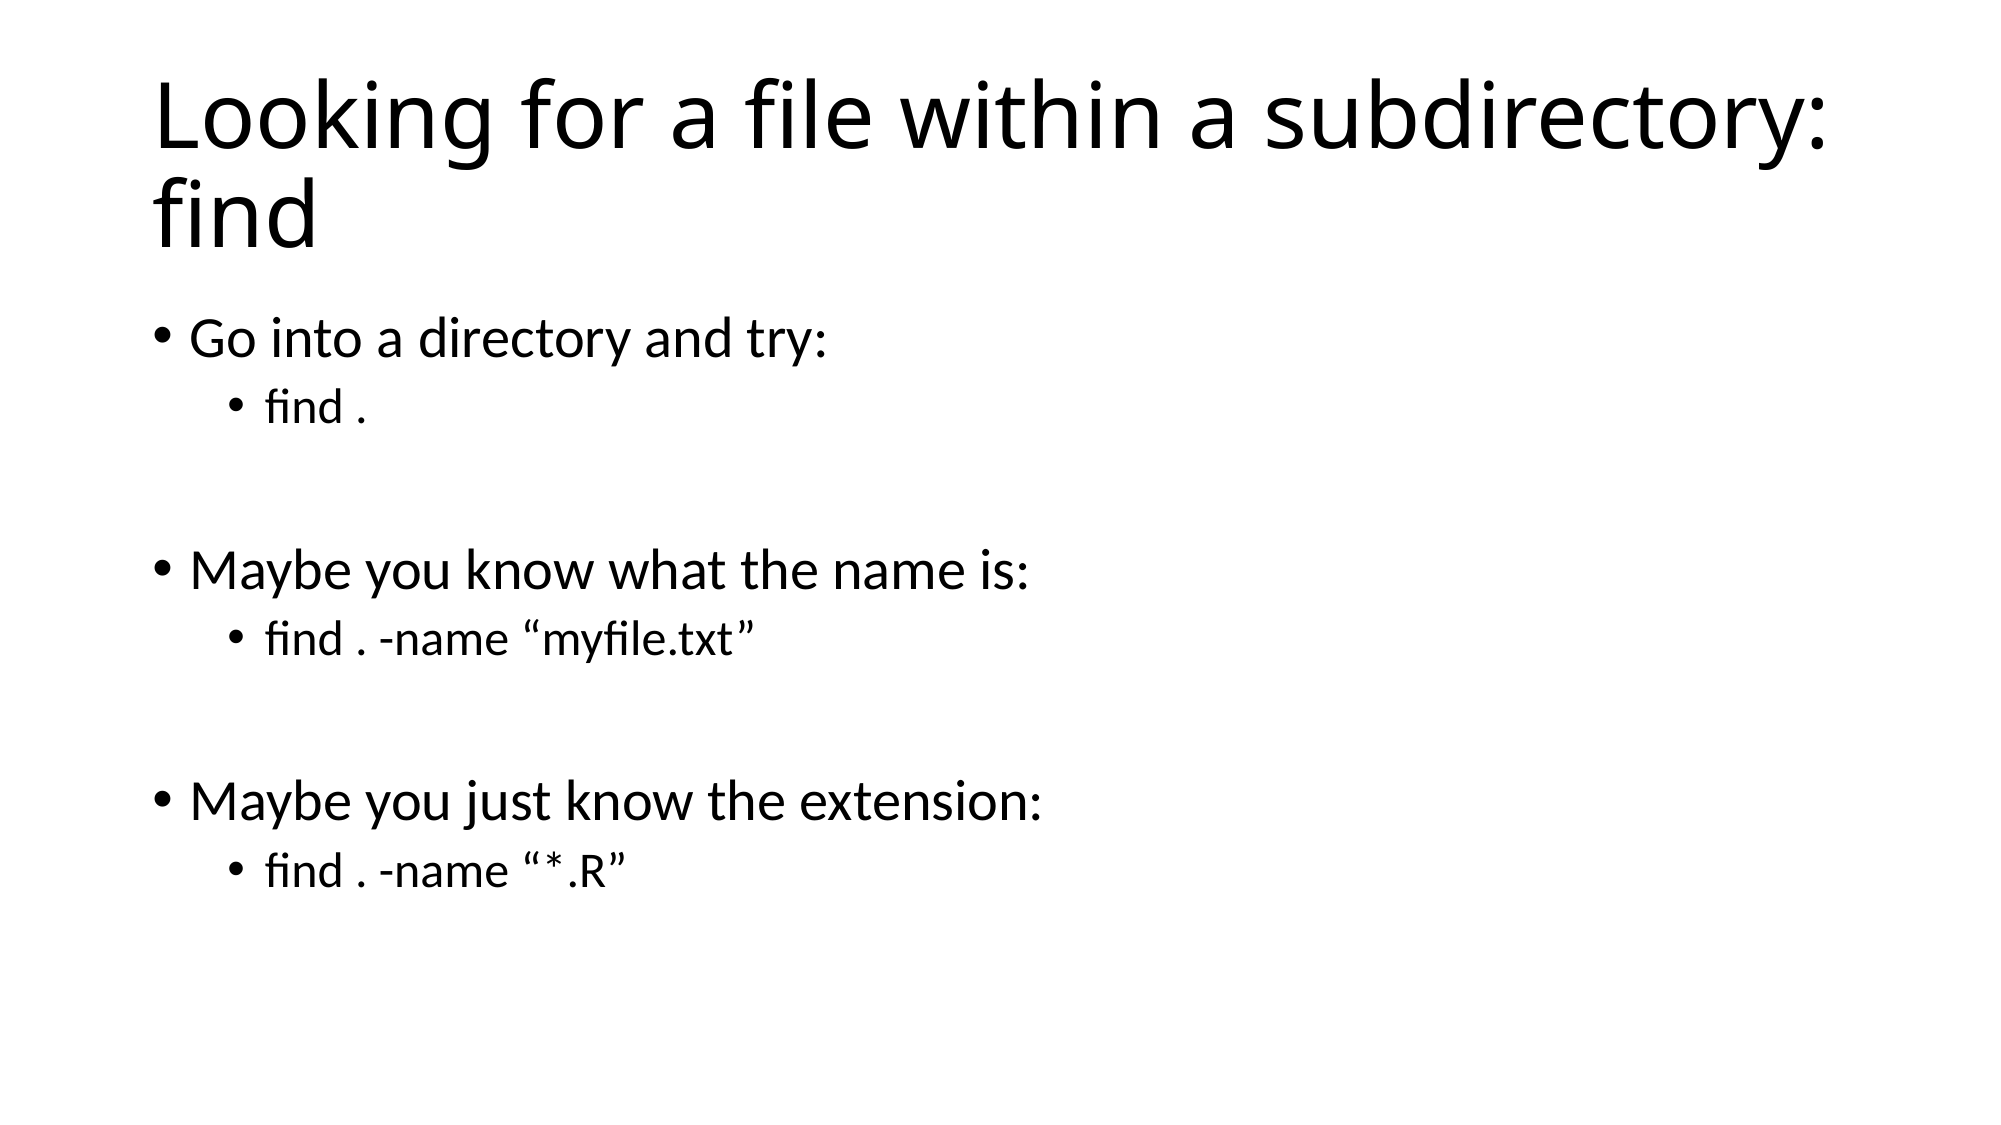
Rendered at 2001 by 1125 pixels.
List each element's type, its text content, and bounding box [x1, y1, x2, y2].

list Go into a directory and try: find . Maybe you know what the name is: find . -name “myfile.txt” Maybe you just know the extension: find . -name “*.R” [137, 299, 1863, 1014]
title Looking for a file within a subdirectory: find [137, 59, 1863, 278]
